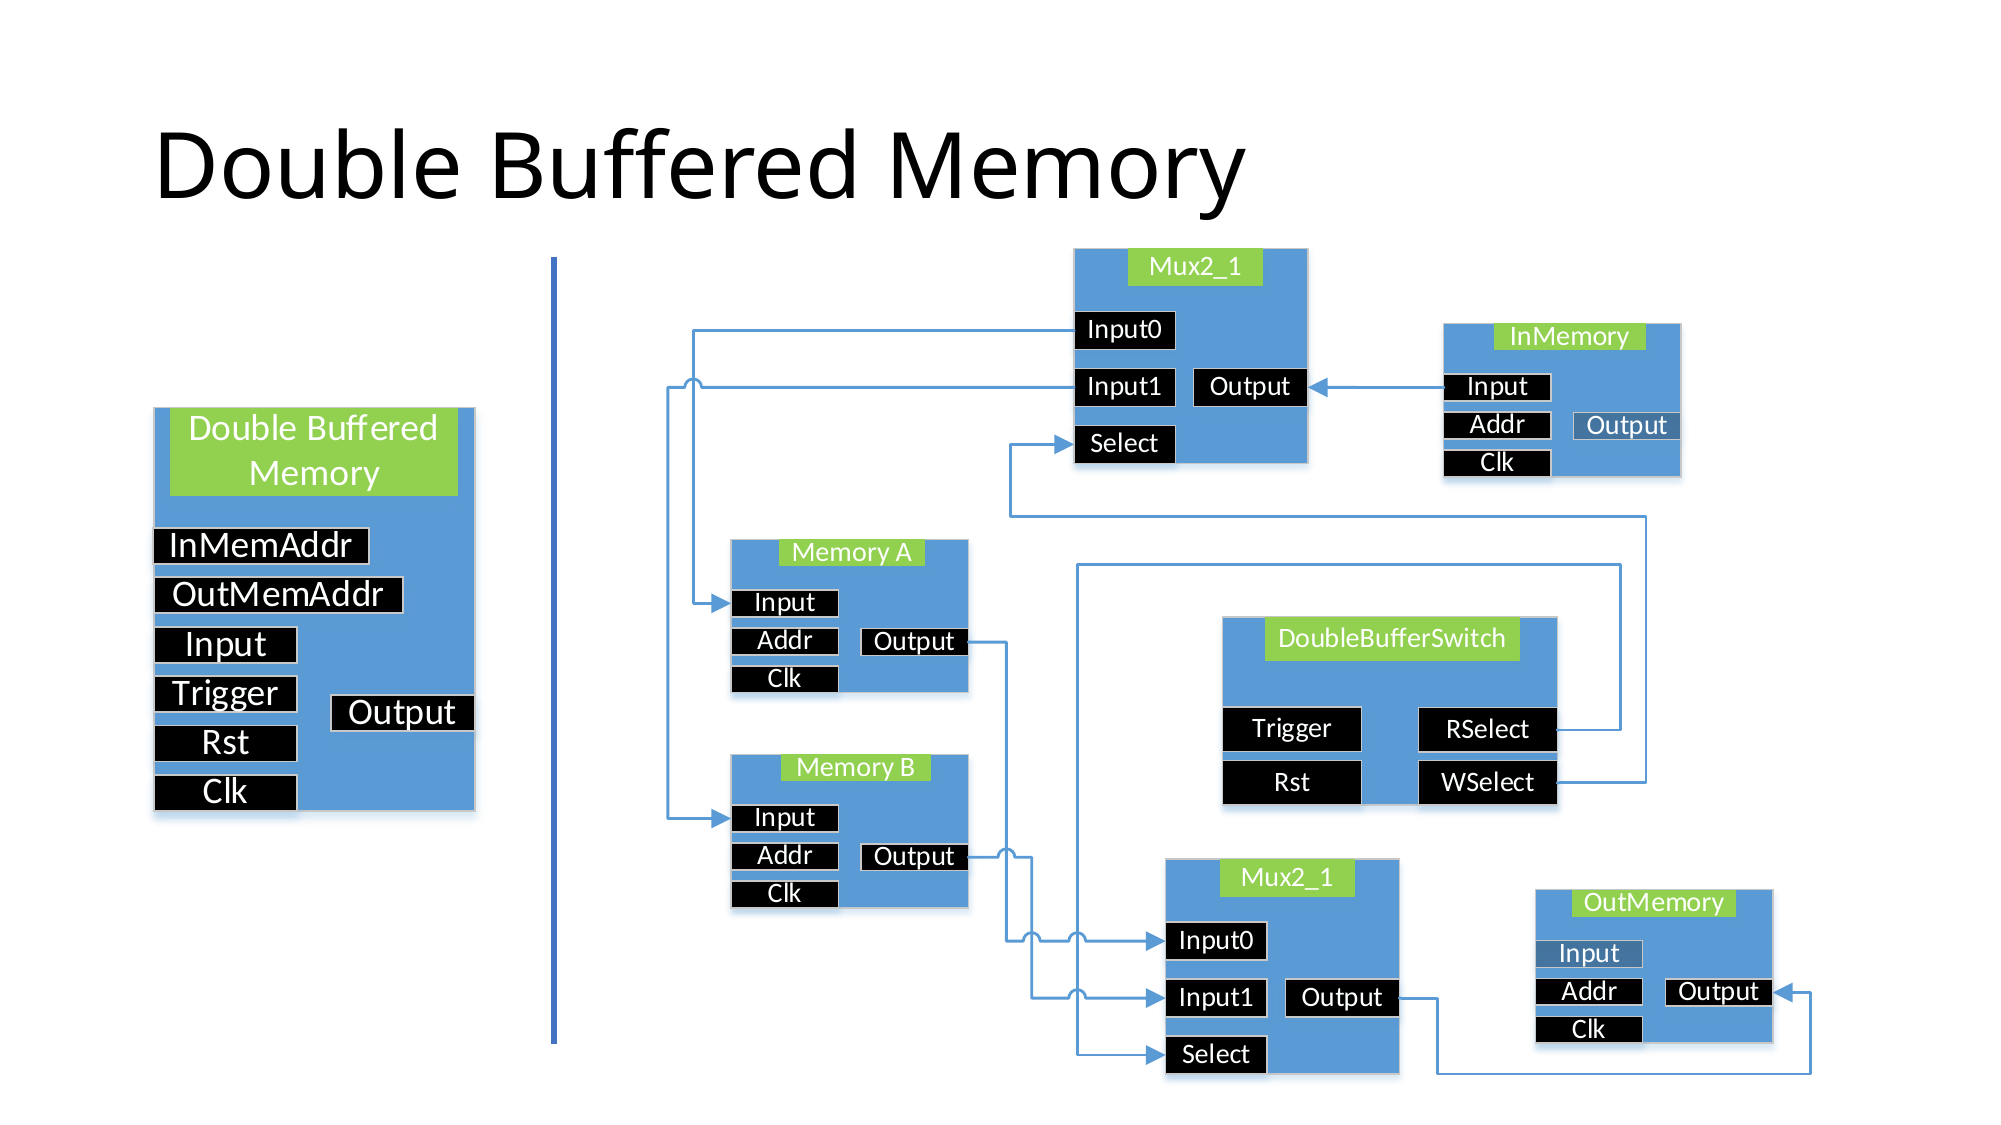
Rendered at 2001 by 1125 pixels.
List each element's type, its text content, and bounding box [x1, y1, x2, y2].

picture [663, 238, 1814, 1090]
title Double Buffered Memory [137, 59, 1863, 278]
picture [137, 391, 491, 835]
